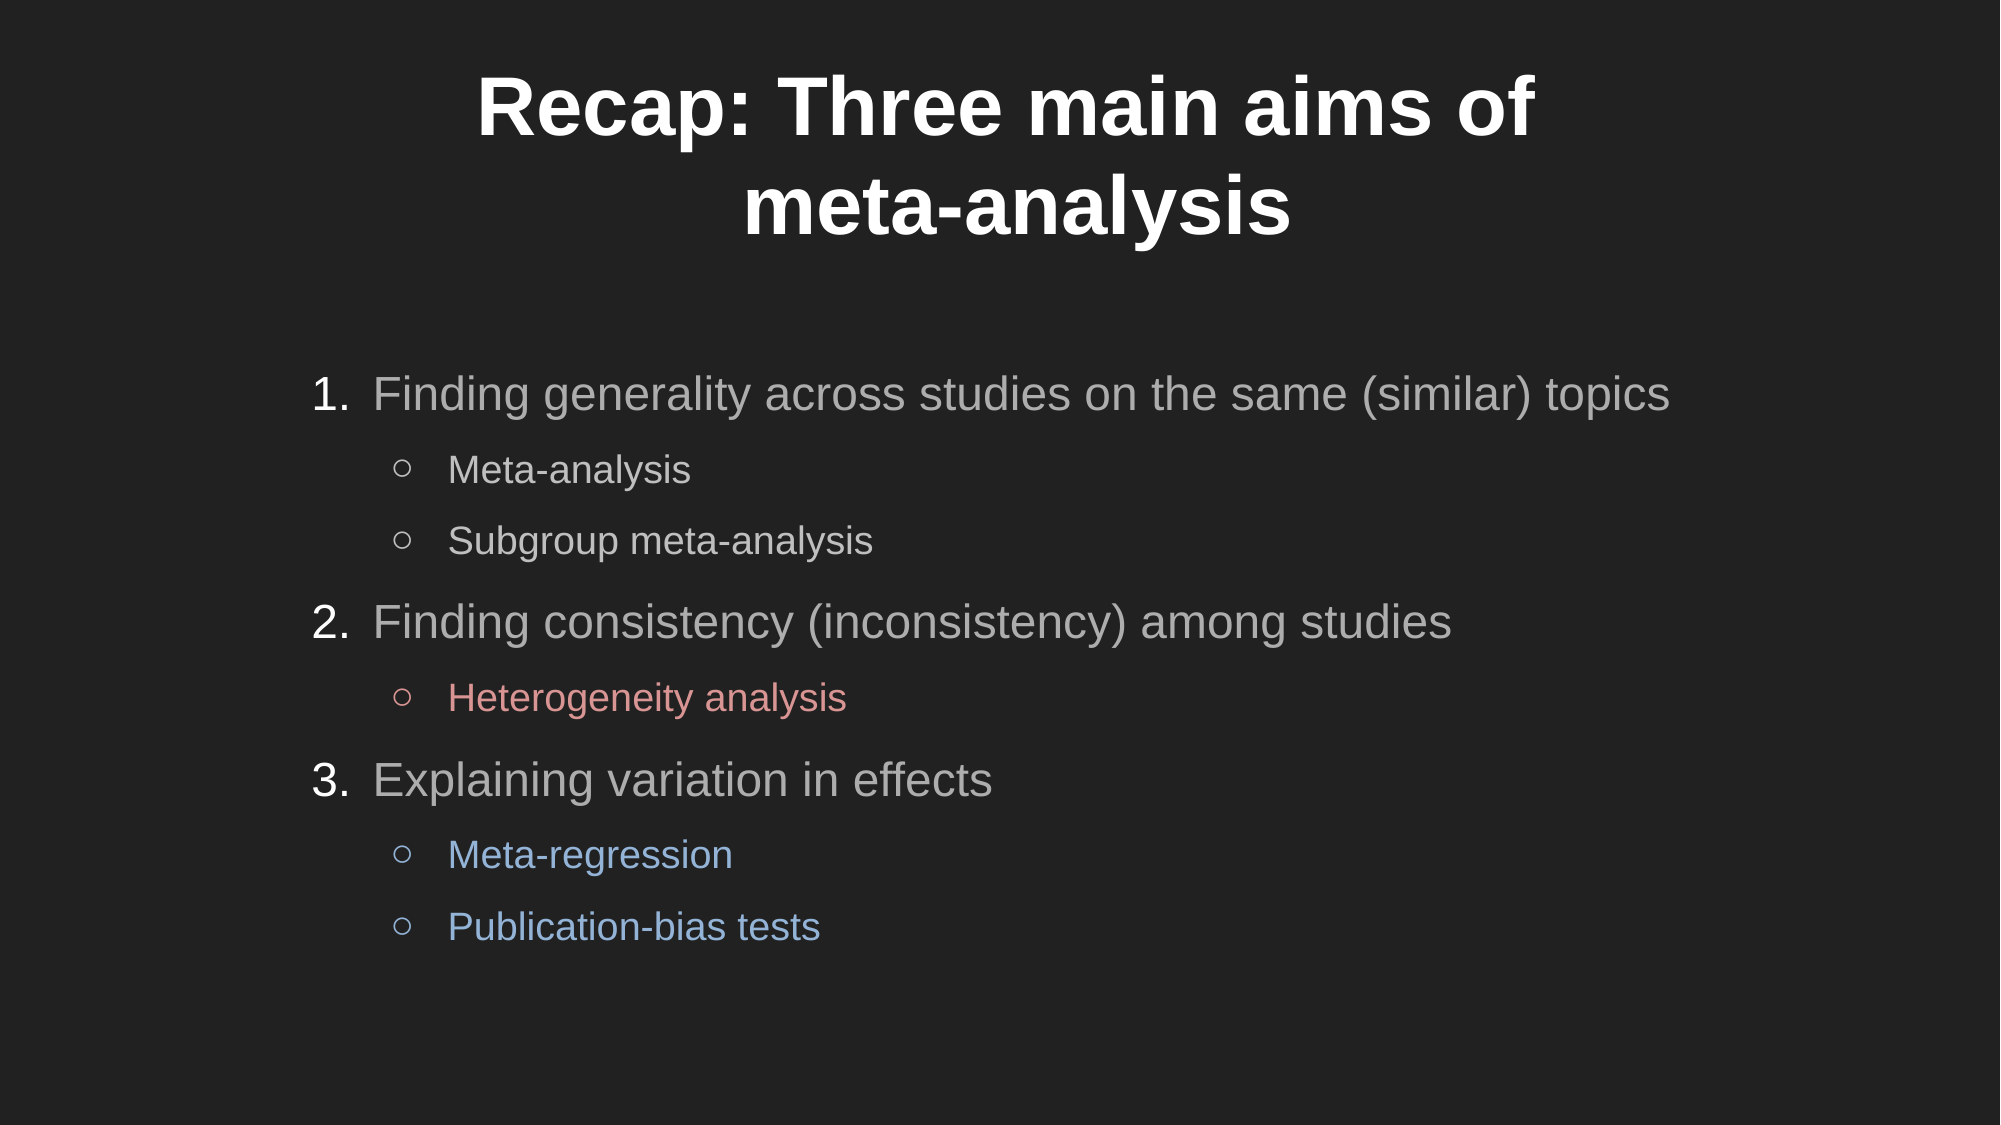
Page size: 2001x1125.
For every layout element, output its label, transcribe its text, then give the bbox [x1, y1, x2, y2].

title Recap: Three main aims of meta-analysis [295, 43, 1741, 261]
list Finding generality across studies on the same (similar) topics Meta-analysis Subgroup meta-analysis Finding consistency (inconsistency) among studies Heterogeneity analysis Explaining variation in effects Meta-regression Publication-bias tests [282, 326, 1728, 1069]
